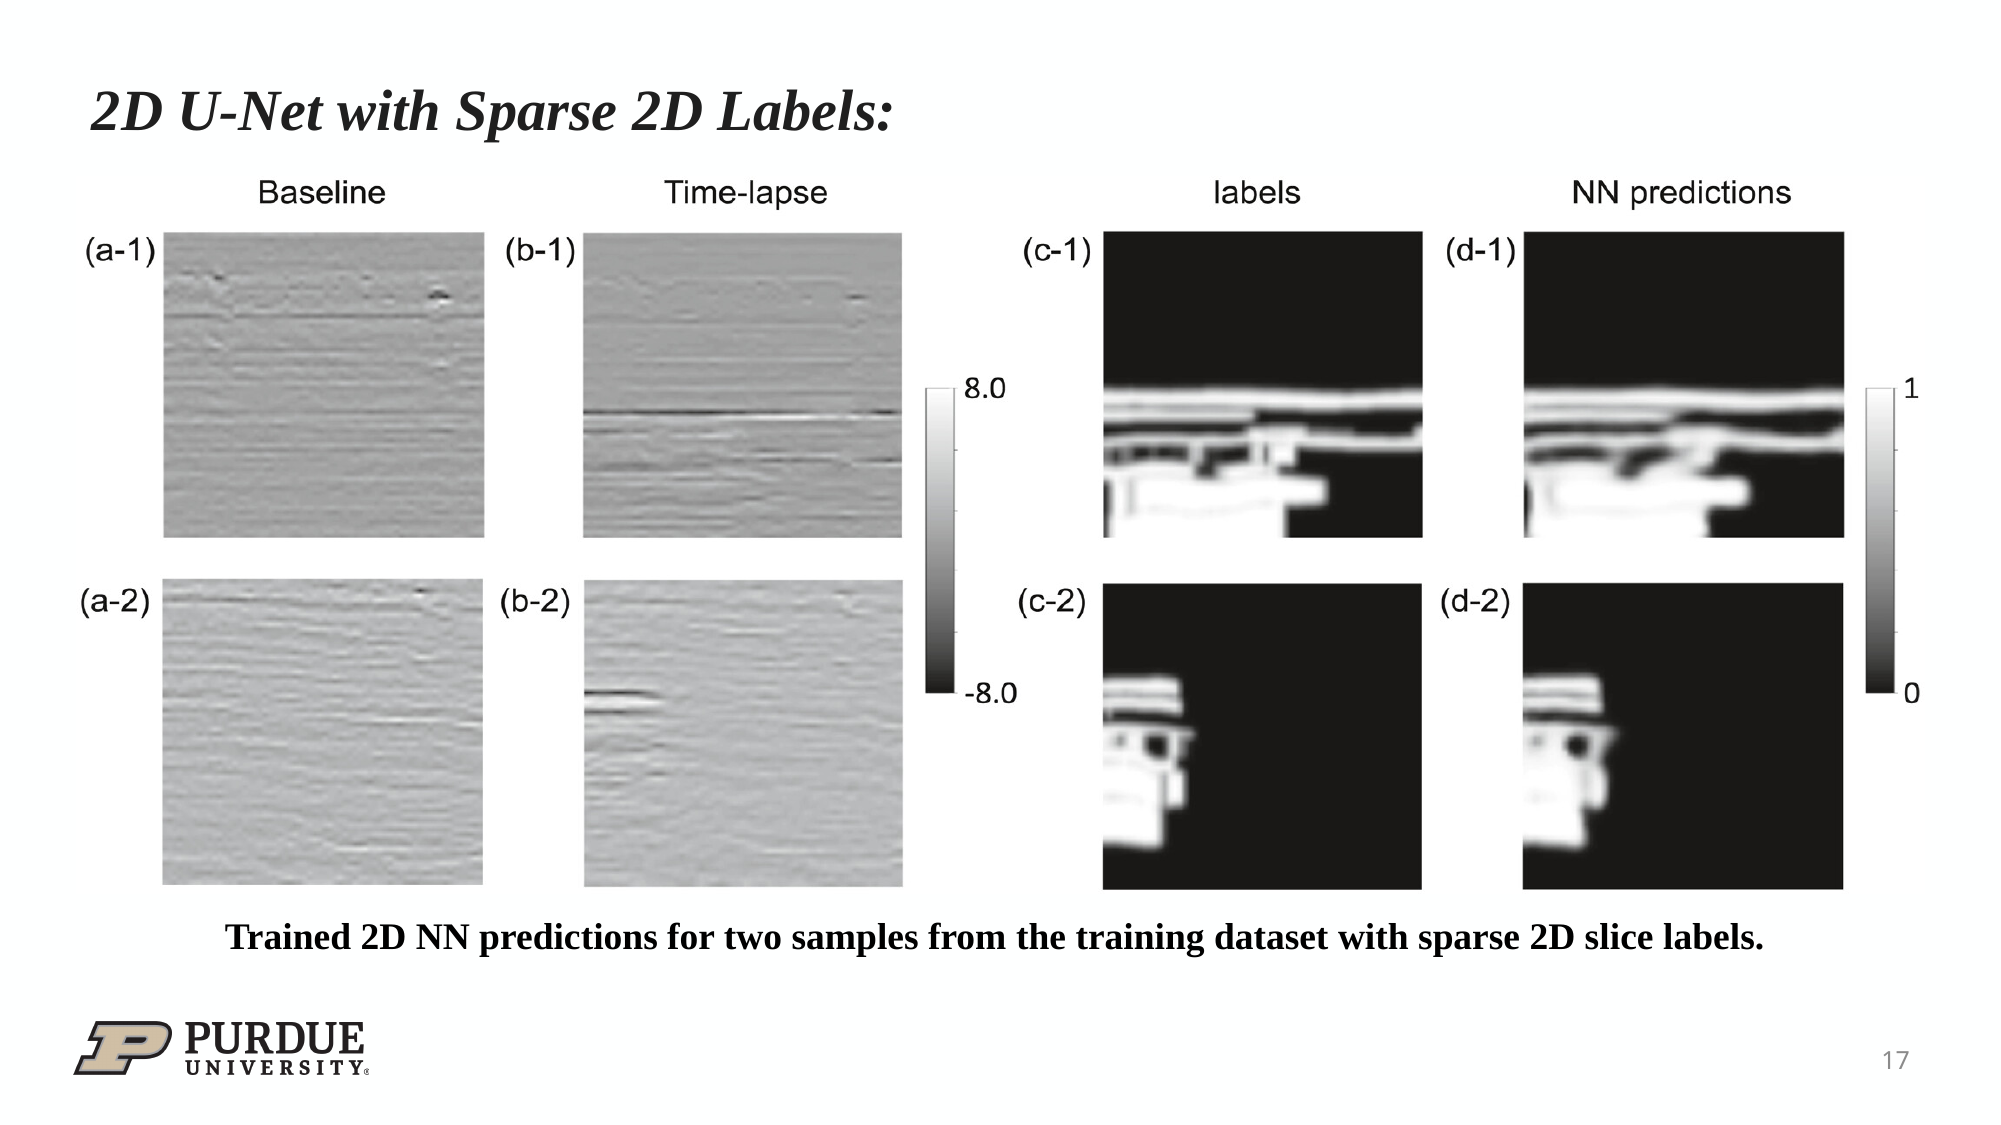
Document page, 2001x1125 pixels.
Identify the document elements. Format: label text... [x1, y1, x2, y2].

title 2D U-Net with Sparse 2D Labels: [76, 63, 1925, 160]
text_box Trained 2D NN predictions for two samples from the training dataset with sparse 2D slice labels. [210, 904, 1790, 965]
picture [76, 176, 1925, 894]
slide_number 17 [1744, 1031, 1925, 1092]
